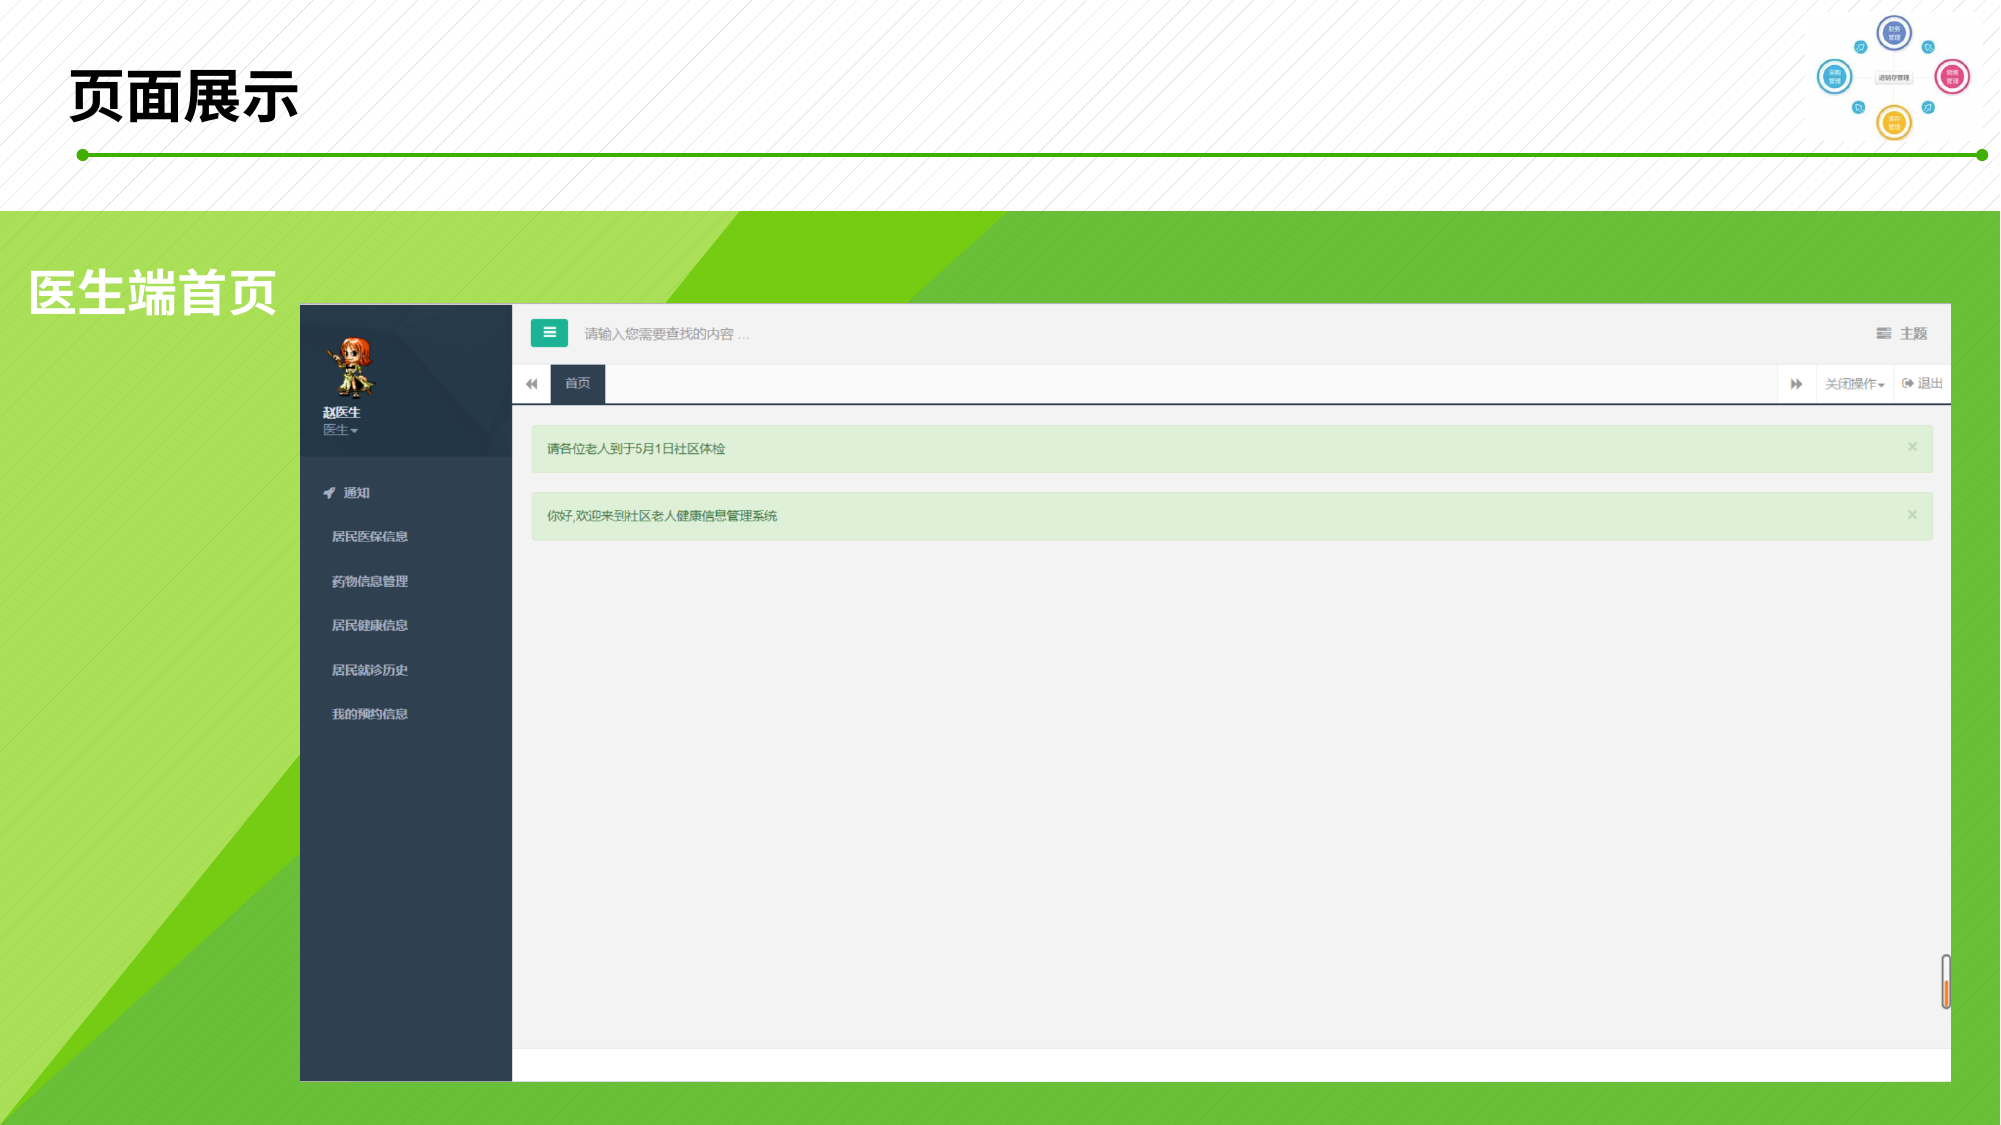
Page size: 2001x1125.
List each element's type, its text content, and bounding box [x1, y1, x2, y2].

text_box 医生端首页 [13, 254, 301, 330]
text_box [2, 210, 2000, 1125]
list 页面展示 [52, 41, 558, 156]
picture [1805, 12, 1983, 141]
text_box [0, 210, 1010, 1125]
picture [300, 303, 1951, 1082]
